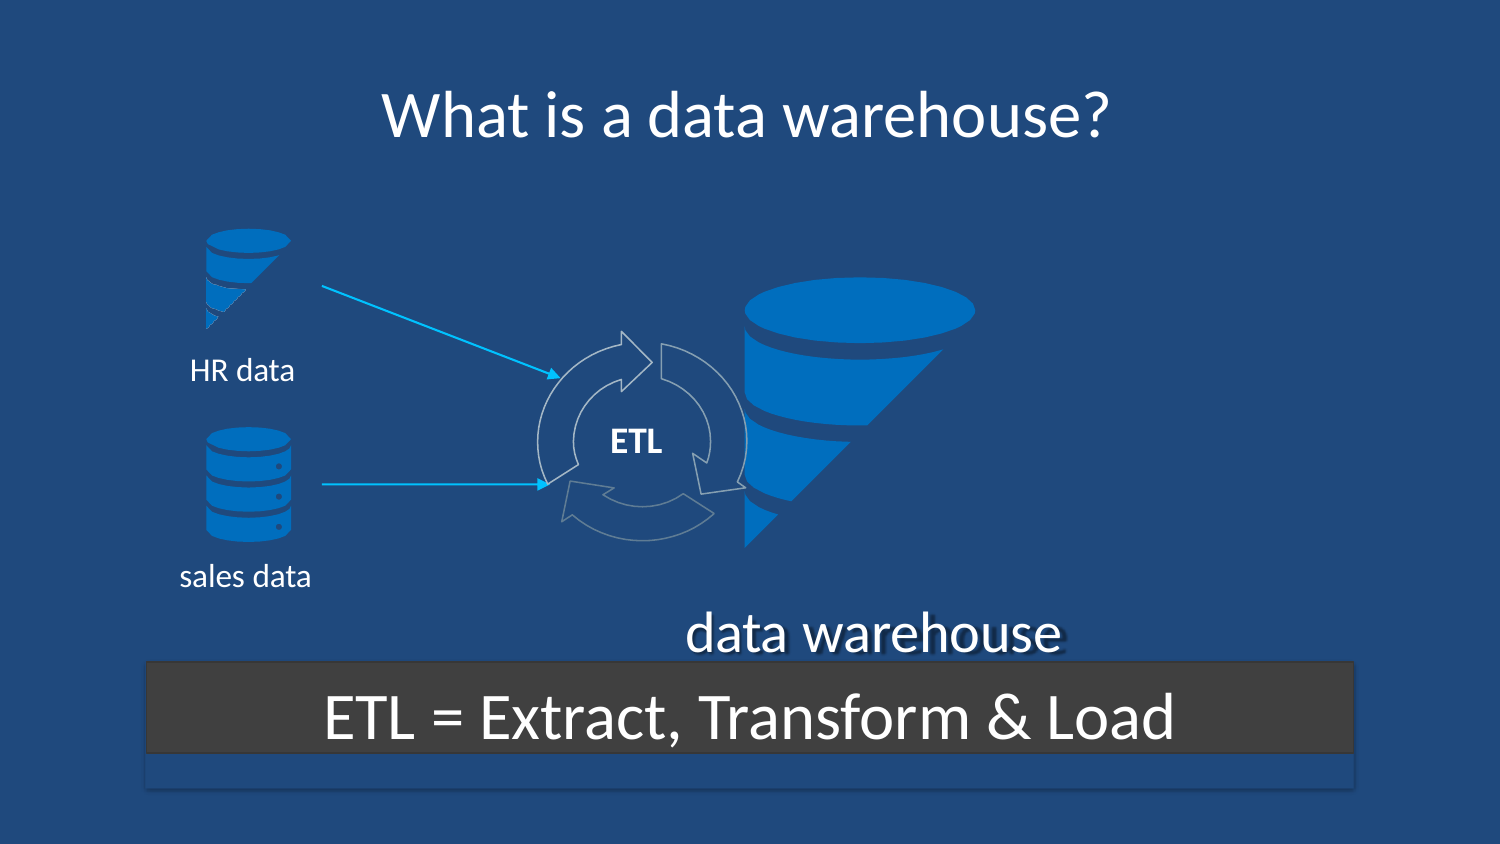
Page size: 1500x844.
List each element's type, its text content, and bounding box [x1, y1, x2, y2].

text_box sales data [177, 552, 316, 595]
text_box [206, 445, 292, 482]
title What is a data warehouse? [379, 68, 1121, 212]
text_box [206, 505, 292, 542]
text_box [206, 427, 292, 452]
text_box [321, 277, 976, 549]
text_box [138, 653, 1361, 808]
picture [648, 578, 1108, 653]
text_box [206, 228, 292, 329]
text_box HR data [187, 346, 300, 389]
text_box [206, 475, 292, 512]
